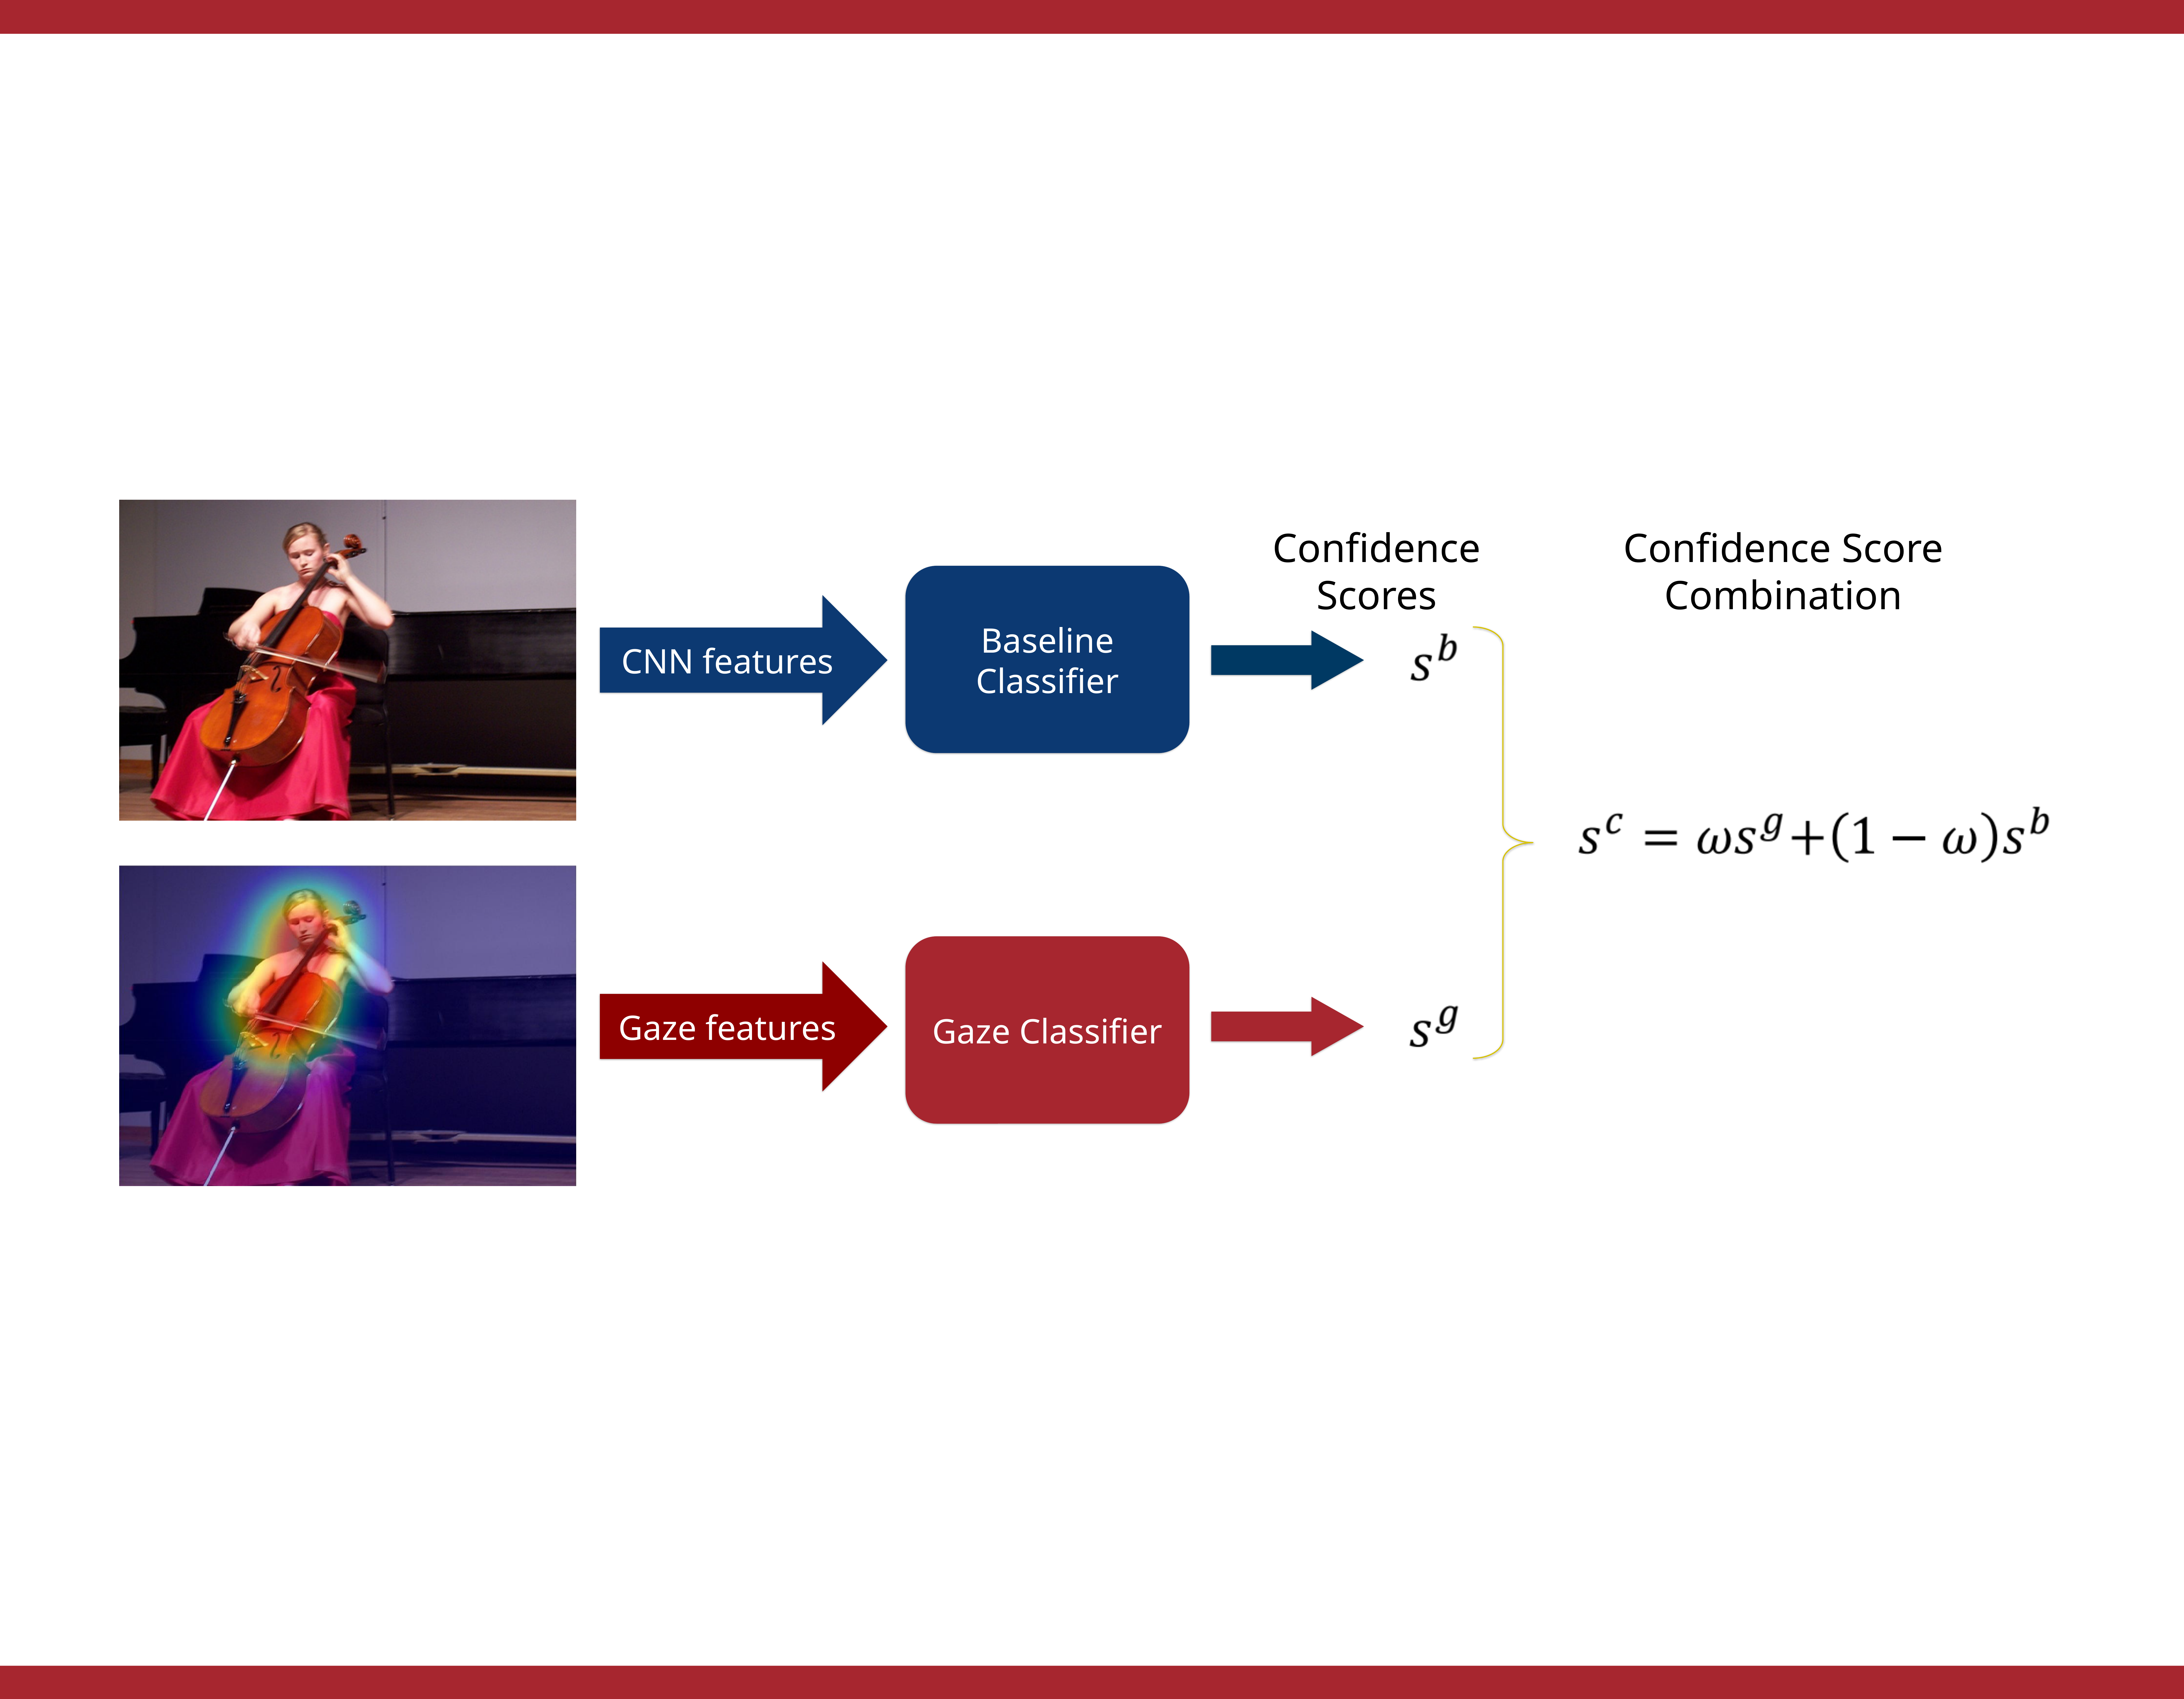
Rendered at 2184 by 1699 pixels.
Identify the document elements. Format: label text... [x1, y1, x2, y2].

text_box CNN features [600, 595, 888, 725]
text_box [1533, 801, 2098, 865]
text_box [1473, 626, 1485, 628]
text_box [1153, 996, 1718, 1059]
text_box Confidence Scores [1211, 521, 1543, 619]
text_box Gaze features [600, 961, 888, 1092]
text_box Gaze Classifier [905, 936, 1190, 1124]
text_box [1153, 628, 1718, 692]
picture [119, 865, 576, 1186]
text_box Confidence Score Combination [1594, 521, 1973, 619]
text_box [1473, 695, 1531, 996]
picture [119, 499, 576, 821]
text_box Baseline Classifier [905, 566, 1190, 753]
